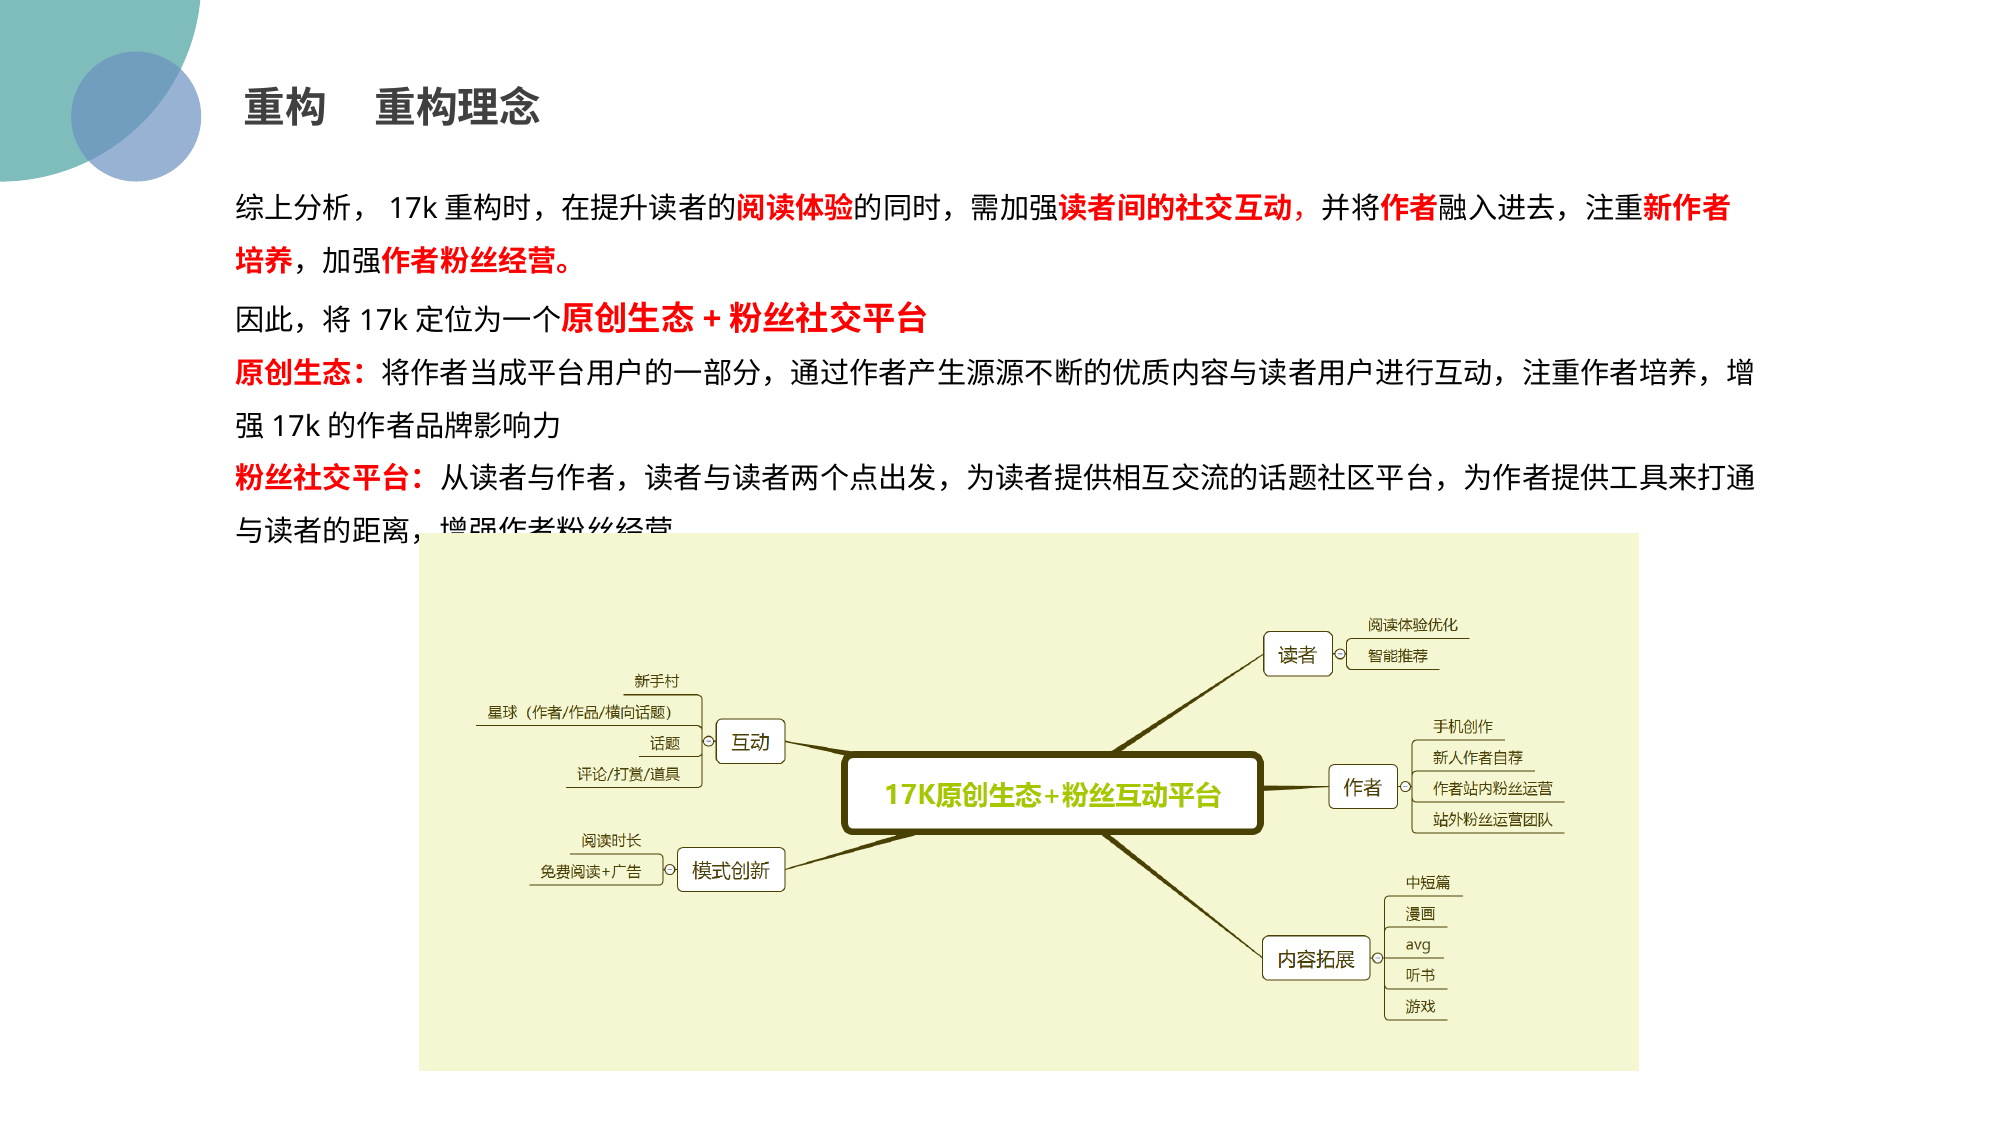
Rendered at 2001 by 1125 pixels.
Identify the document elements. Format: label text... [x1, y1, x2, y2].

picture [418, 533, 1639, 1071]
text_box 综上分析，17k重构时，在提升读者的阅读体验的同时，需加强读者间的社交互动，并将作者融入进去，注重新作者培养，加强作者粉丝经营。 因此，将17k定位为一个原创生态+粉丝社交平台 原创生态：将作者当成平台用户的一部分，通过作者产生源源不断的优质内容与读者用户进行互动，注重作者培养，增强17k的作者品牌影响力 粉丝社交平台：从读者与作者，读者与读者两个点出发，为读者提供相互交流的话题社区平台，为作者提供工具来打通与读者的距离，增强作者粉丝经营 [220, 164, 1775, 555]
text_box [0, 0, 202, 183]
text_box [70, 50, 203, 183]
text_box 重构 重构理念 [228, 73, 557, 139]
